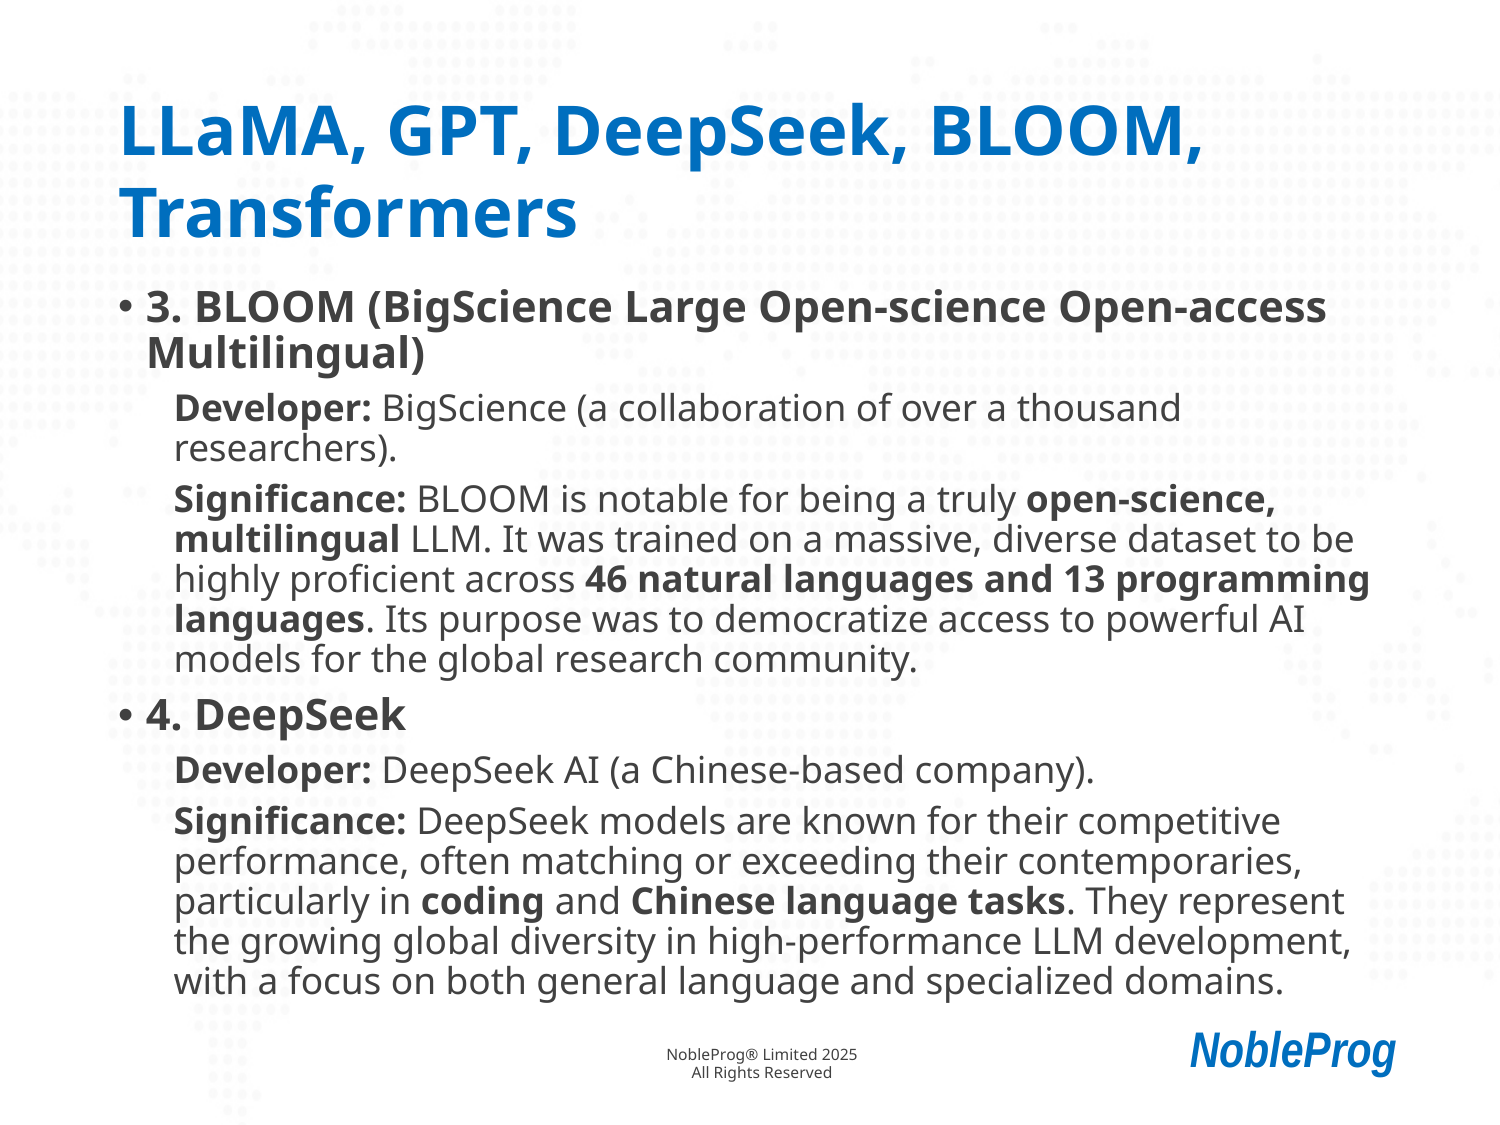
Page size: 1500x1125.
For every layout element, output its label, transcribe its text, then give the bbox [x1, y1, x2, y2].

title LLaMA, GPT, DeepSeek, BLOOM, Transformers [103, 59, 1397, 277]
list 3. BLOOM (BigScience Large Open-science Open-access Multilingual) Developer: BigScience (a collaboration of over a thousand researchers). Significance: BLOOM is notable for being a truly open-science, multilingual LLM. It was trained on a massive, diverse dataset to be highly proficient across 46 natural languages and 13 programming languages. Its purpose was to democratize access to powerful AI models for the global research community. 4. DeepSeek Developer: DeepSeek AI (a Chinese-based company). Significance: DeepSeek models are known for their competitive performance, often matching or exceeding their contemporaries, particularly in coding and Chinese language tasks. They represent the growing global diversity in high-performance LLM development, with a focus on both general language and specialized domains. [103, 277, 1397, 1014]
